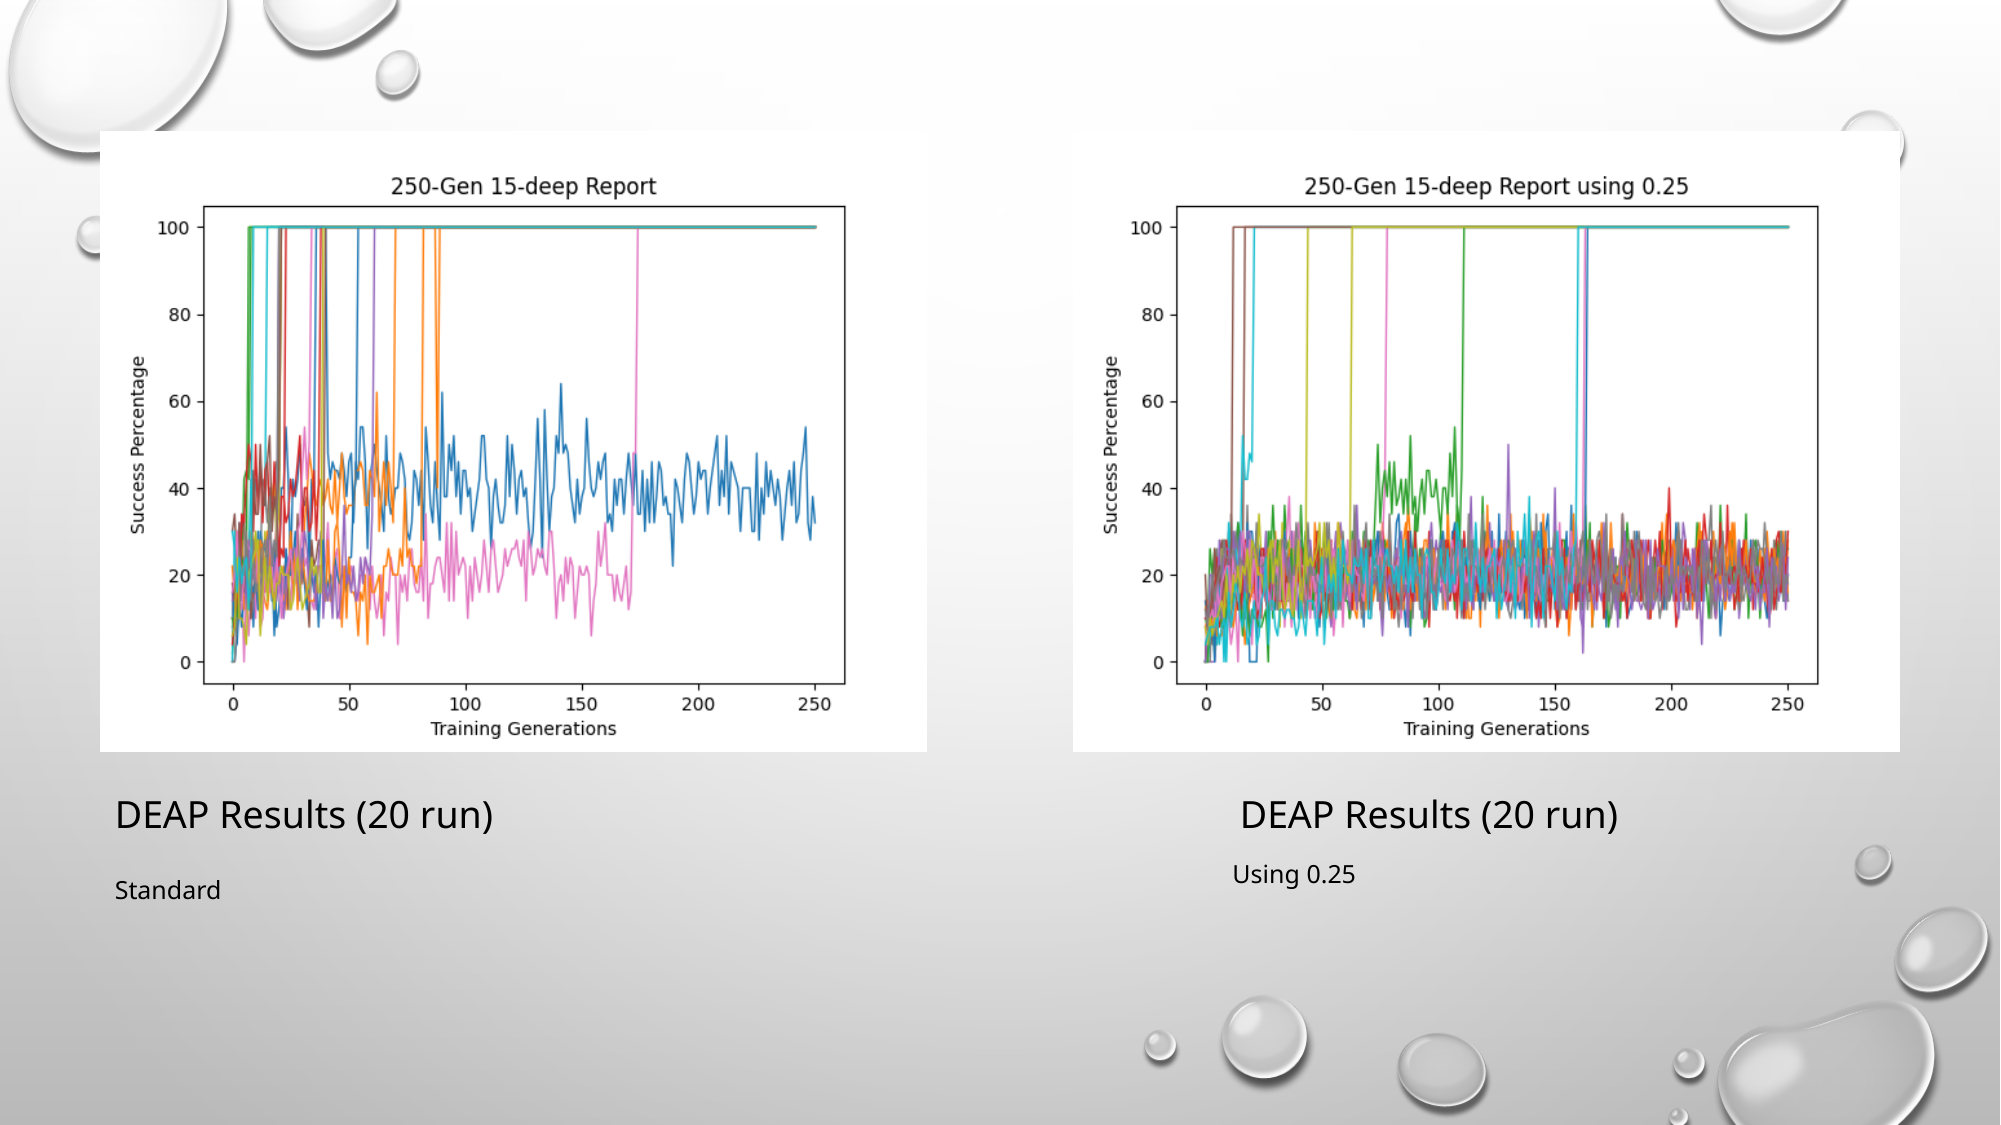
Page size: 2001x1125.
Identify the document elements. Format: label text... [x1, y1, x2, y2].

text_box DEAP Results (20 run) [100, 783, 737, 844]
text_box Standard [100, 866, 772, 912]
text_box DEAP Results (20 run) [1224, 783, 1862, 844]
picture [0, 0, 2000, 1125]
text_box Using 0.25 [1217, 851, 1371, 897]
